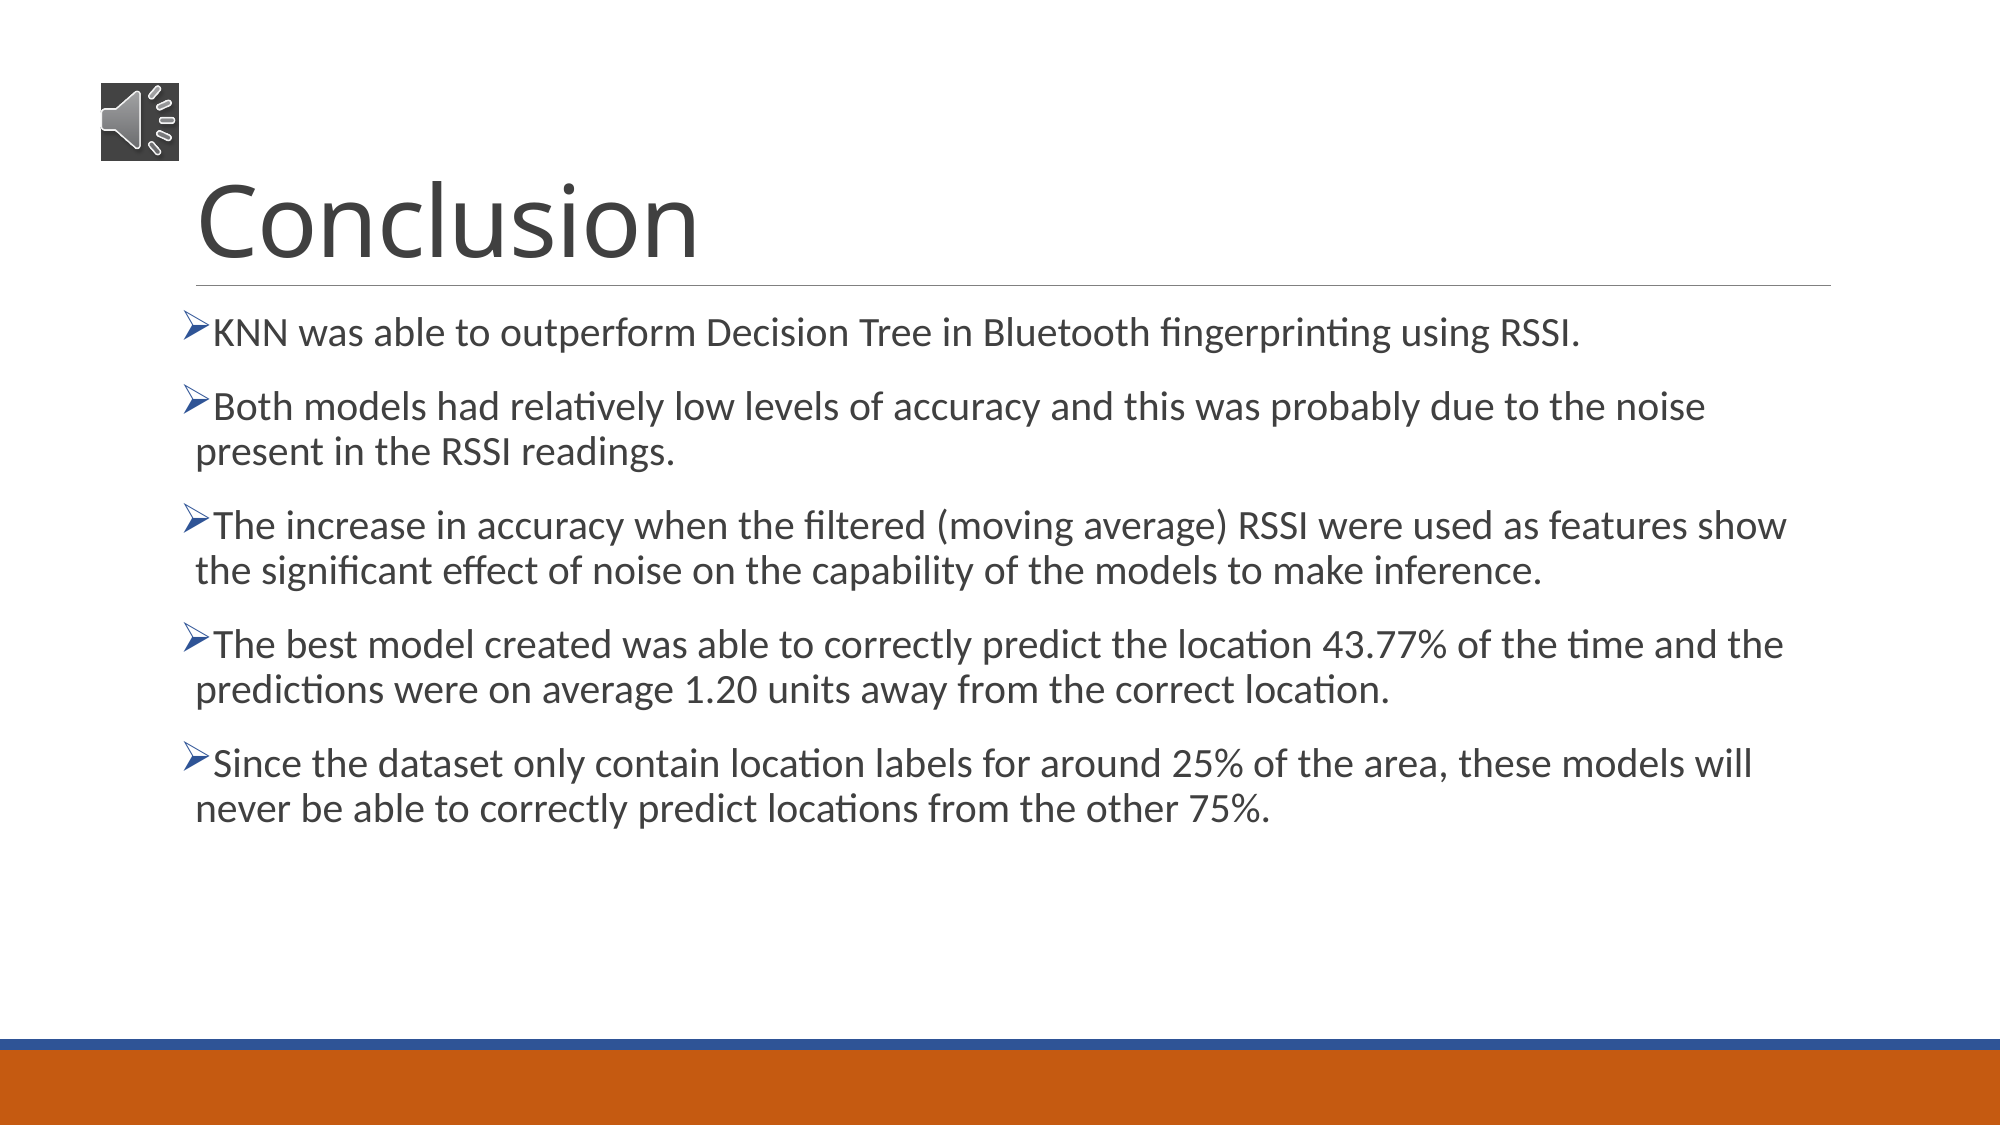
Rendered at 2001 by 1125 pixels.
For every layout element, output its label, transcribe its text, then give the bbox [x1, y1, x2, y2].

title Conclusion [180, 47, 1830, 285]
picture [99, 81, 181, 163]
list KNN was able to outperform Decision Tree in Bluetooth fingerprinting using RSSI. Both models had relatively low levels of accuracy and this was probably due to the noise present in the RSSI readings. The increase in accuracy when the filtered (moving average) RSSI were used as features show the significant effect of noise on the capability of the models to make inference. The best model created was able to correctly predict the location 43.77% of the time and the predictions were on average 1.20 units away from the correct location. Since the dataset only contain location labels for around 25% of the area, these models will never be able to correctly predict locations from the other 75%. [180, 302, 1830, 963]
